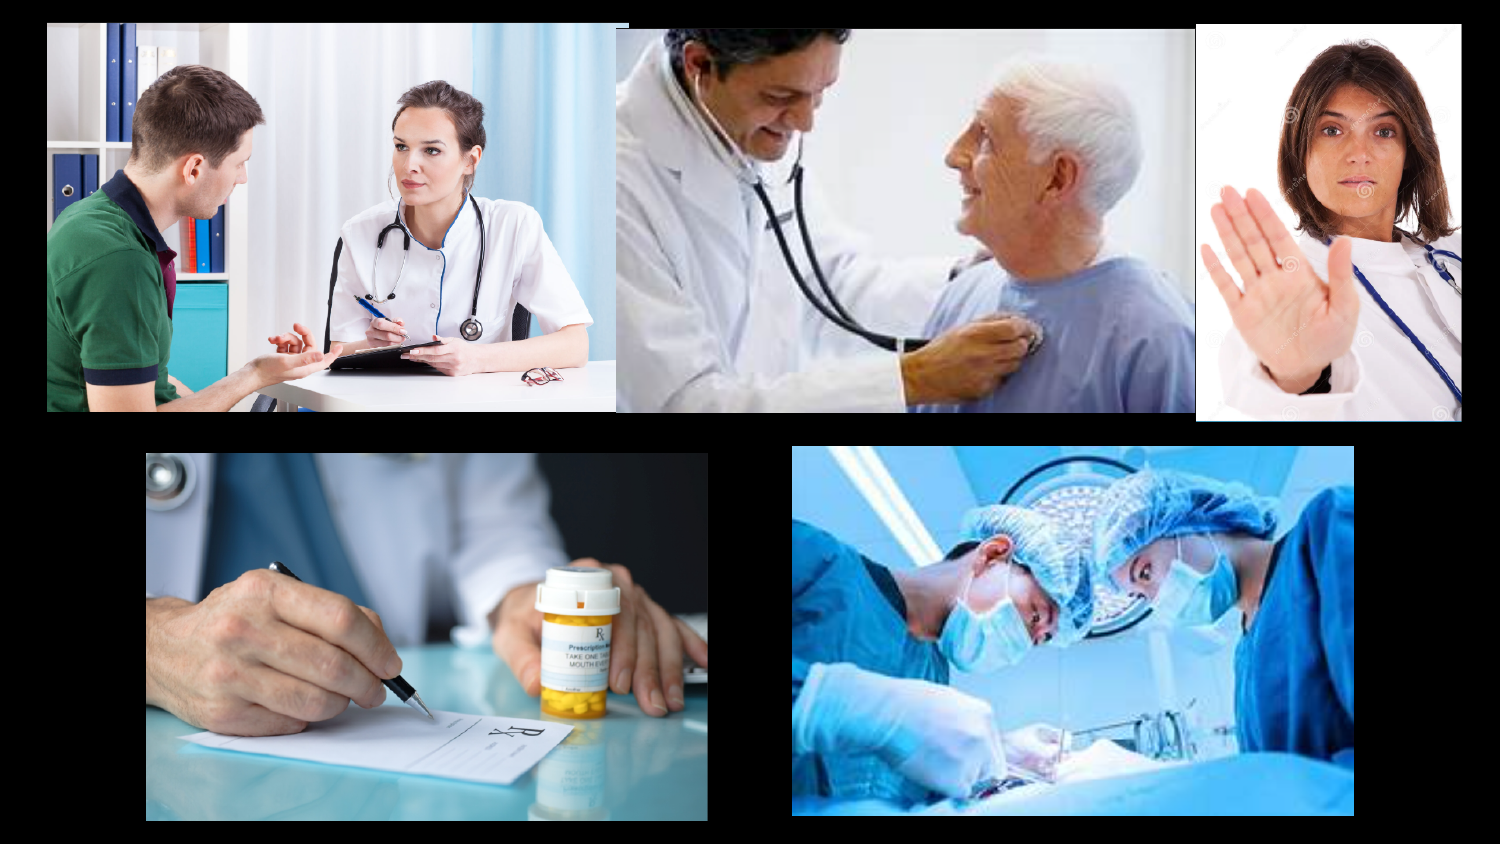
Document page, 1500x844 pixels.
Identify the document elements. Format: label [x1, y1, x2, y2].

list [47, 22, 629, 413]
picture [146, 453, 708, 821]
picture [792, 446, 1354, 817]
picture [616, 24, 1462, 423]
